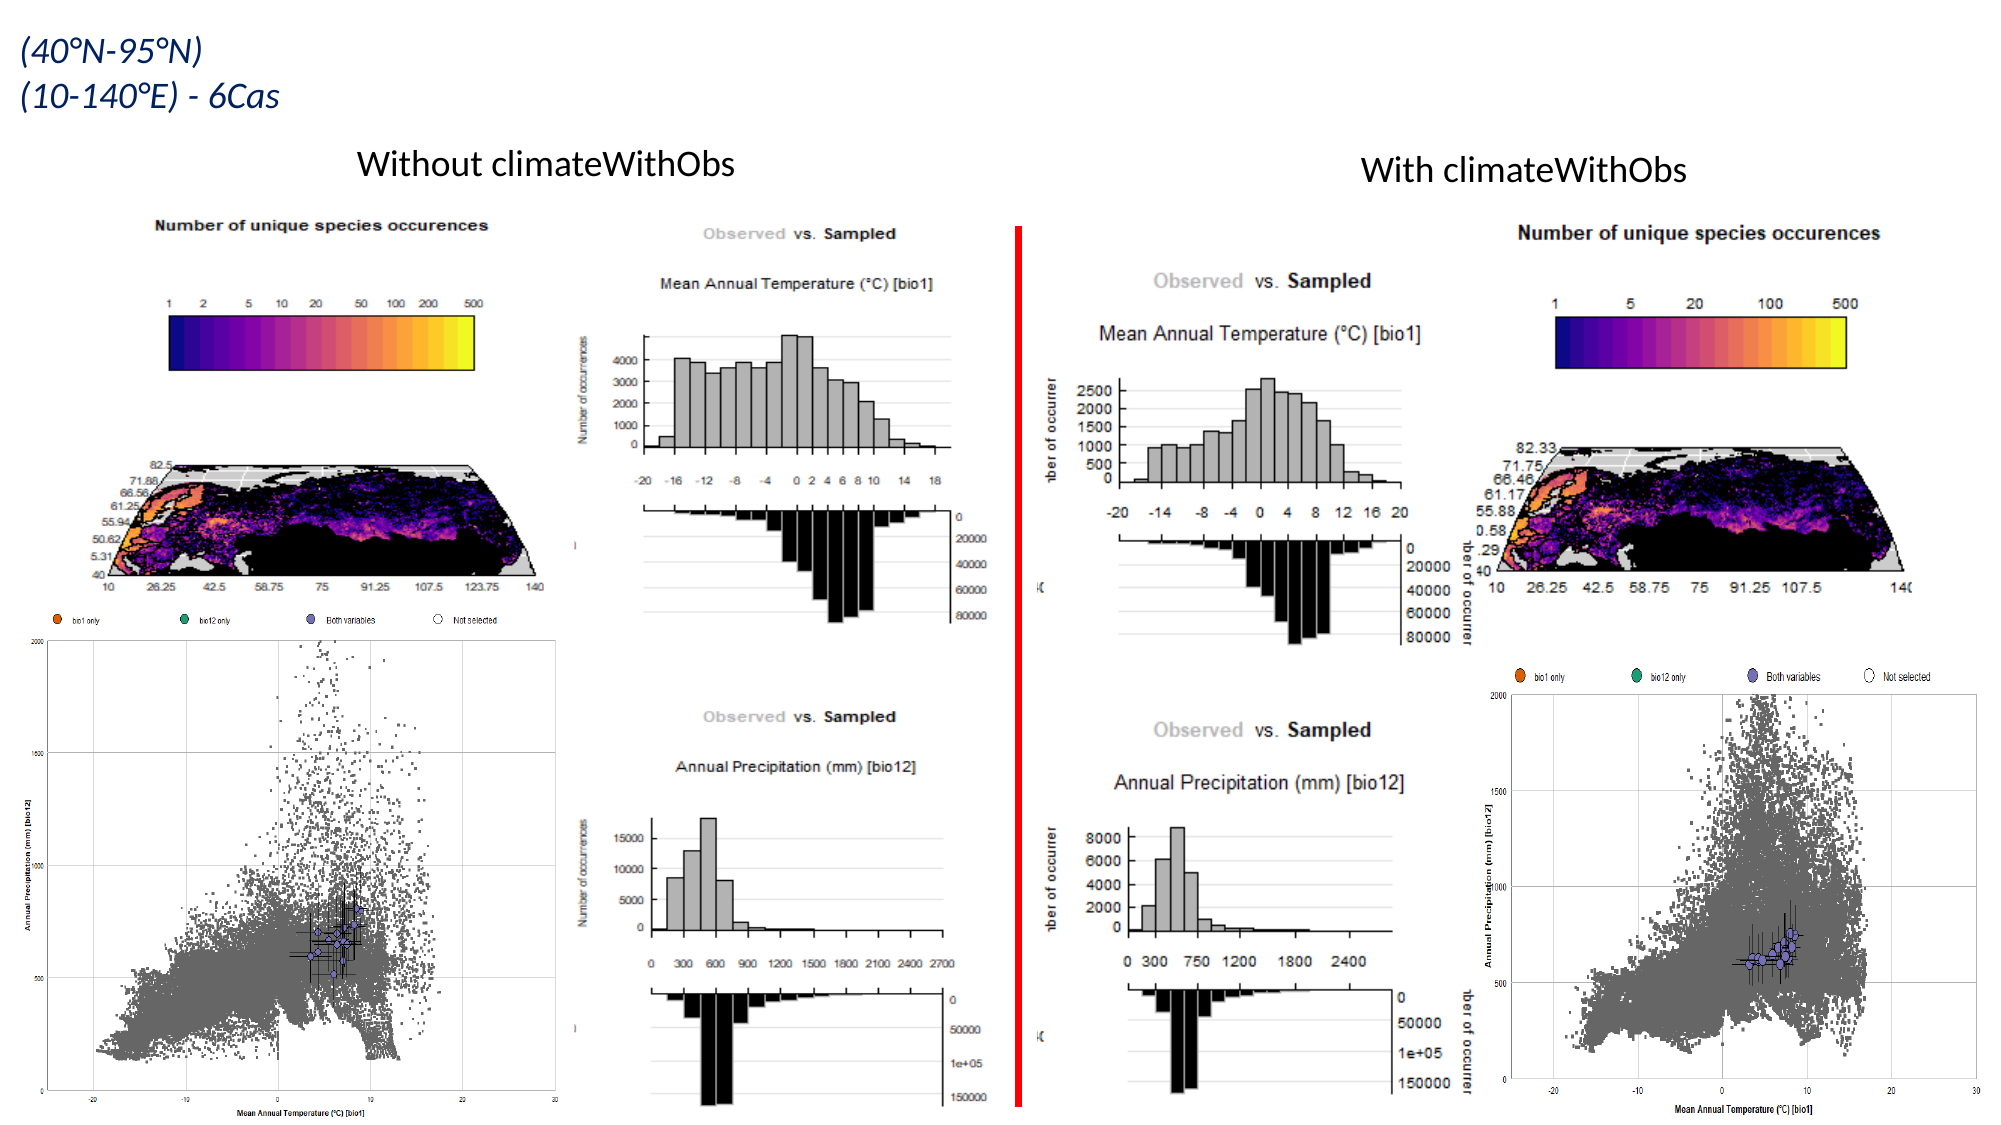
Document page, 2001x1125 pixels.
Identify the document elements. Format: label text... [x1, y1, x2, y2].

text_box (40°N-95°N) (10-140°E) - 6Cas [4, 18, 628, 124]
picture [574, 226, 1000, 1111]
picture [1037, 198, 1983, 1125]
picture [88, 191, 544, 596]
text_box With climateWithObs [1207, 138, 1841, 198]
picture [17, 598, 561, 1125]
text_box Without climateWithObs [229, 131, 863, 191]
